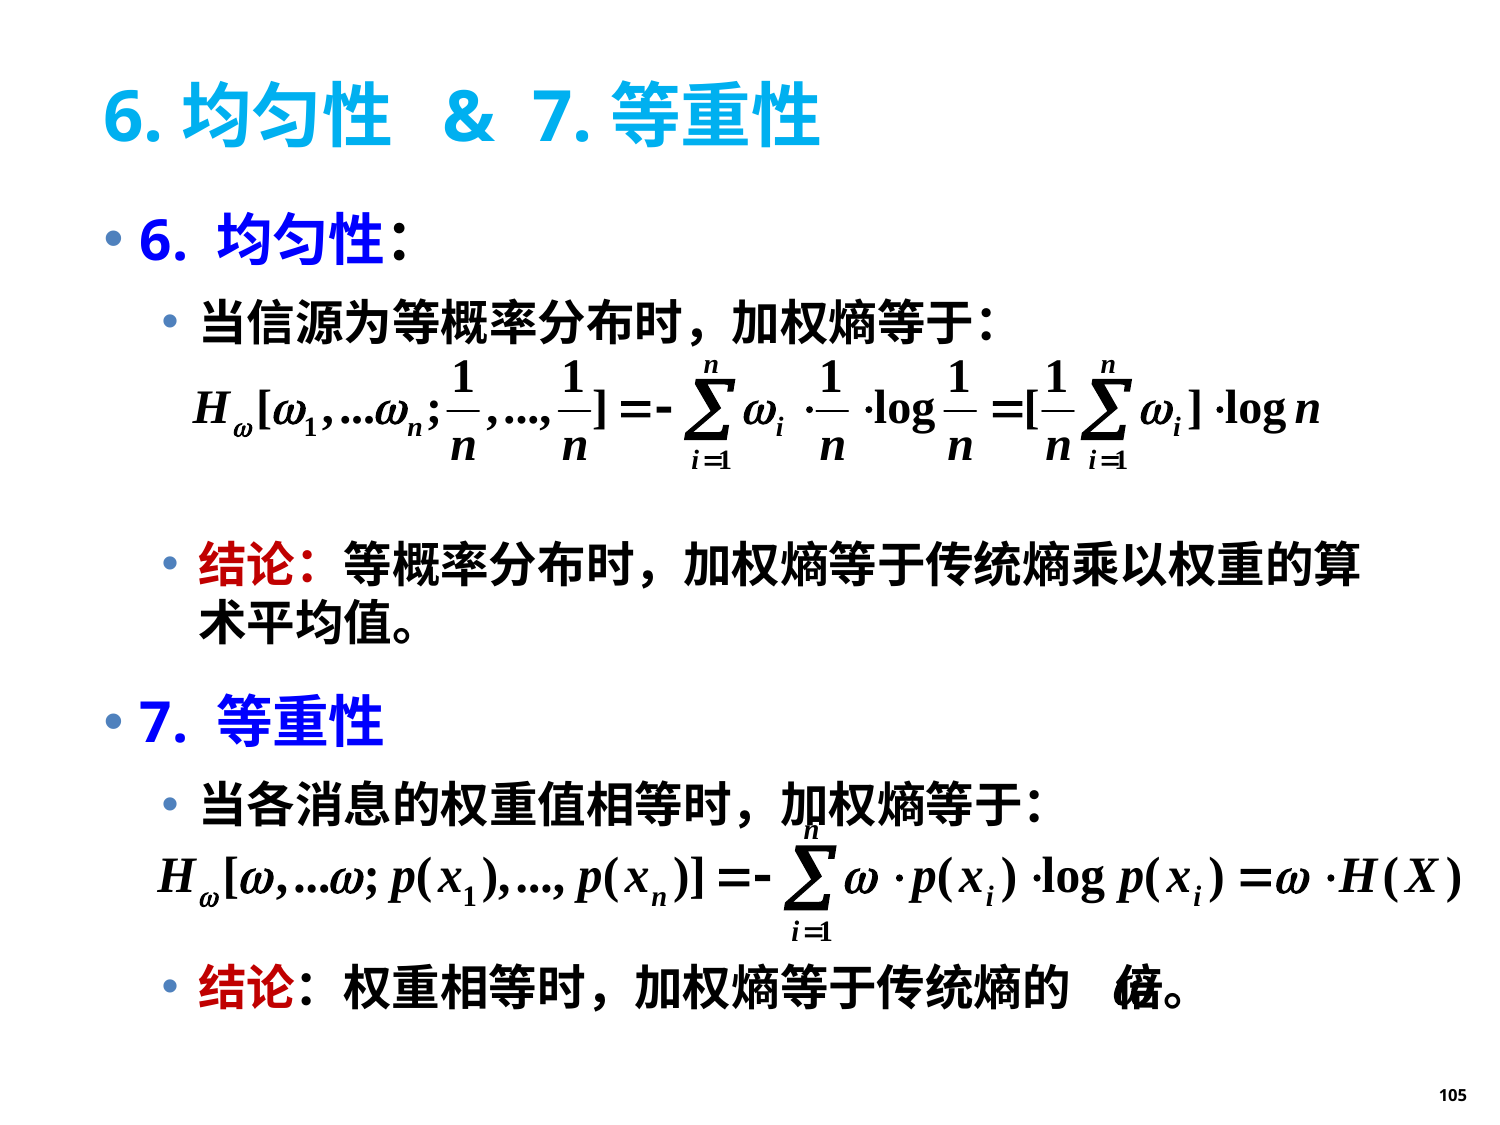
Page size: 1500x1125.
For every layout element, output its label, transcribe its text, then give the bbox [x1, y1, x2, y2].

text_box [147, 807, 1474, 953]
slide_number 105 [1379, 1075, 1483, 1118]
list 6. 均匀性： 当信源为等概率分布时，加权熵等于： 结论：等概率分布时，加权熵等于传统熵乘以权重的算术平均值。 7. 等重性 当各消息的权重值相等时，加权熵等于： 结论：权重相等时，加权熵等于传统熵的 倍。 [88, 196, 1412, 1024]
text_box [1104, 963, 1166, 1020]
title 6.均匀性 & 7.等重性 [88, 30, 1412, 164]
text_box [182, 342, 1332, 481]
